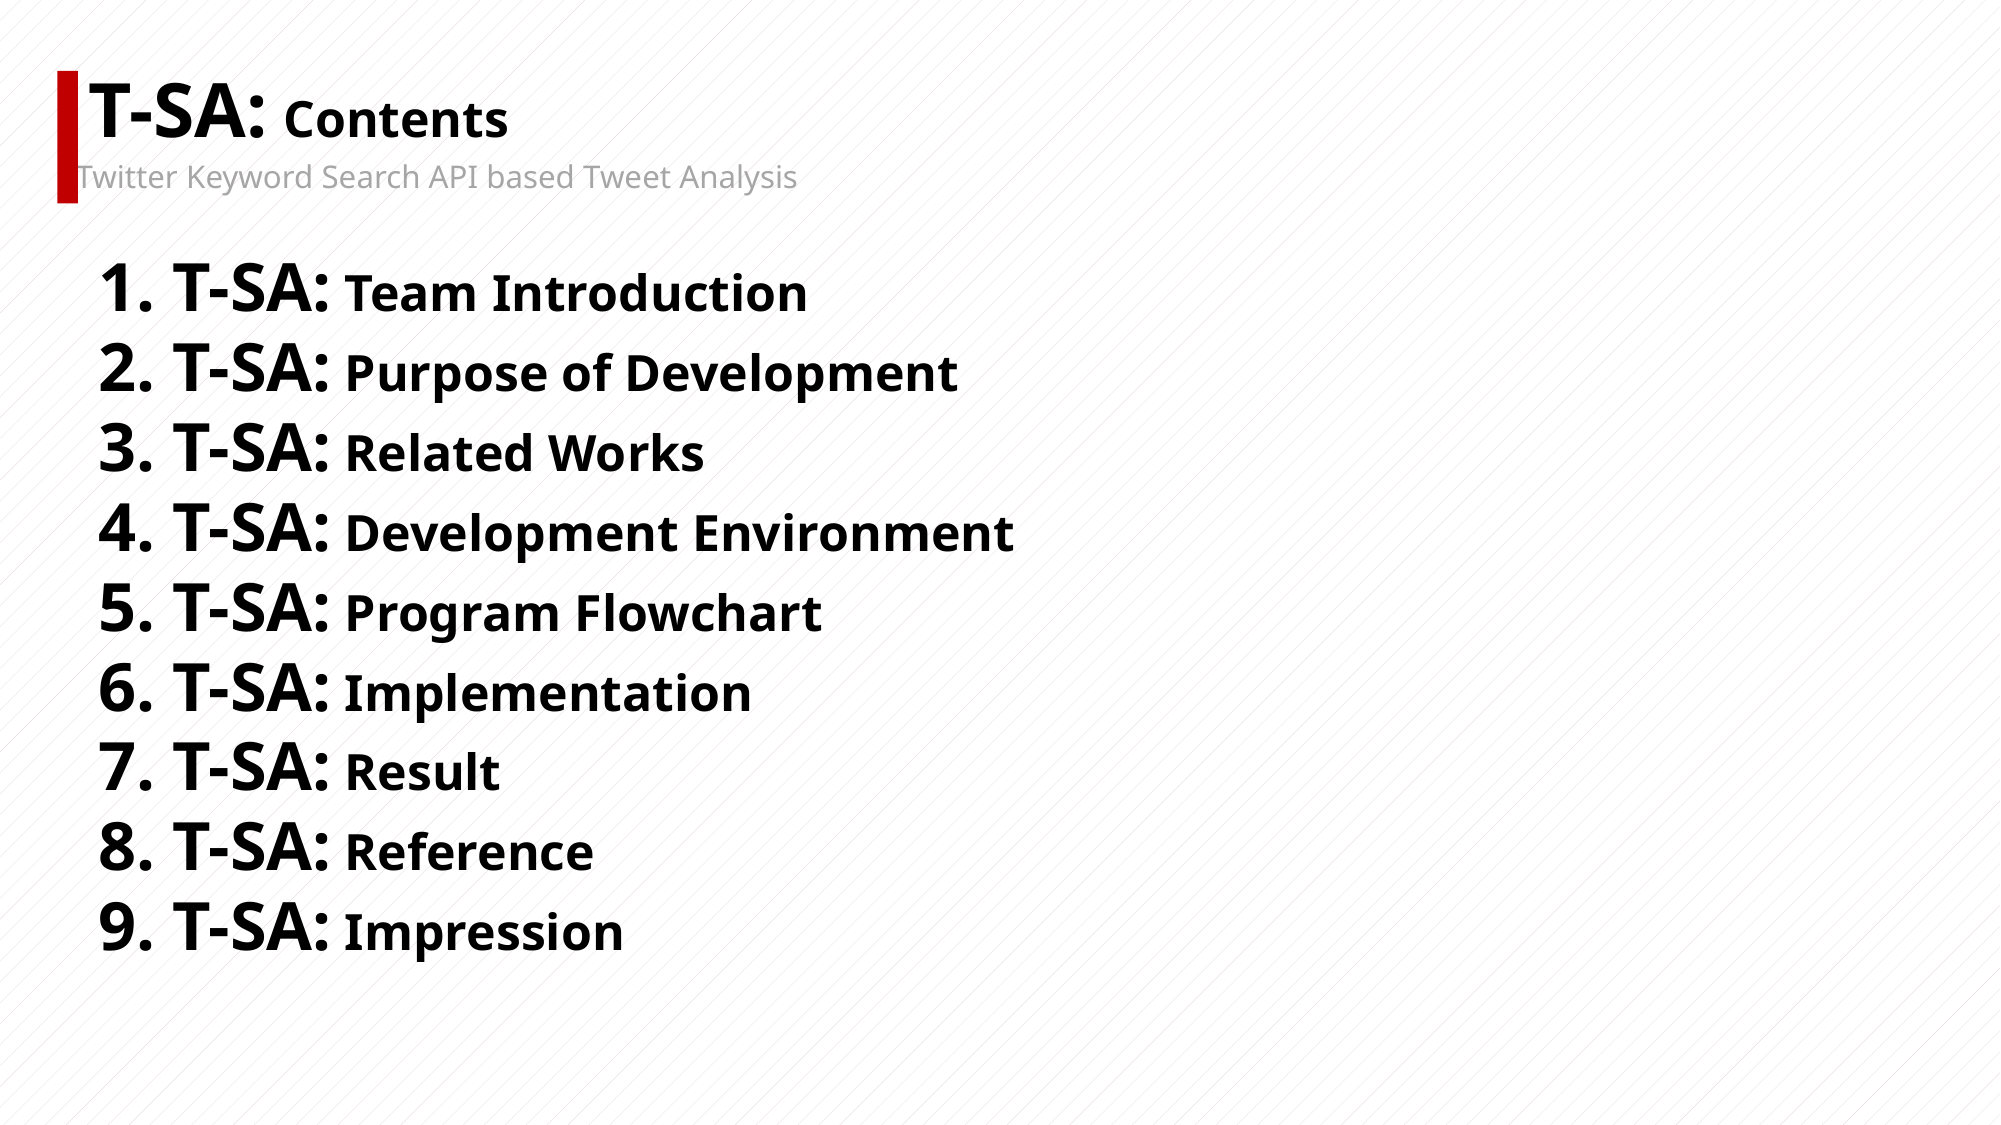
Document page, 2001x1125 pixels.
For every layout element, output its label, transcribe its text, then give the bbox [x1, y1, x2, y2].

text_box 1. T-SA: Team Introduction 2. T-SA: Purpose of Development 3. T-SA: Related Works 4. T-SA: Development Environment 5. T-SA: Program Flowchart 6. T-SA: Implementation 7. T-SA: Result 8. T-SA: Reference 9. T-SA: Impression [57, 237, 1058, 997]
text_box [56, 70, 79, 204]
text_box Twitter Keyword Search API based Tweet Analysis [79, 150, 814, 203]
text_box T-SA: Contents [74, 54, 524, 160]
